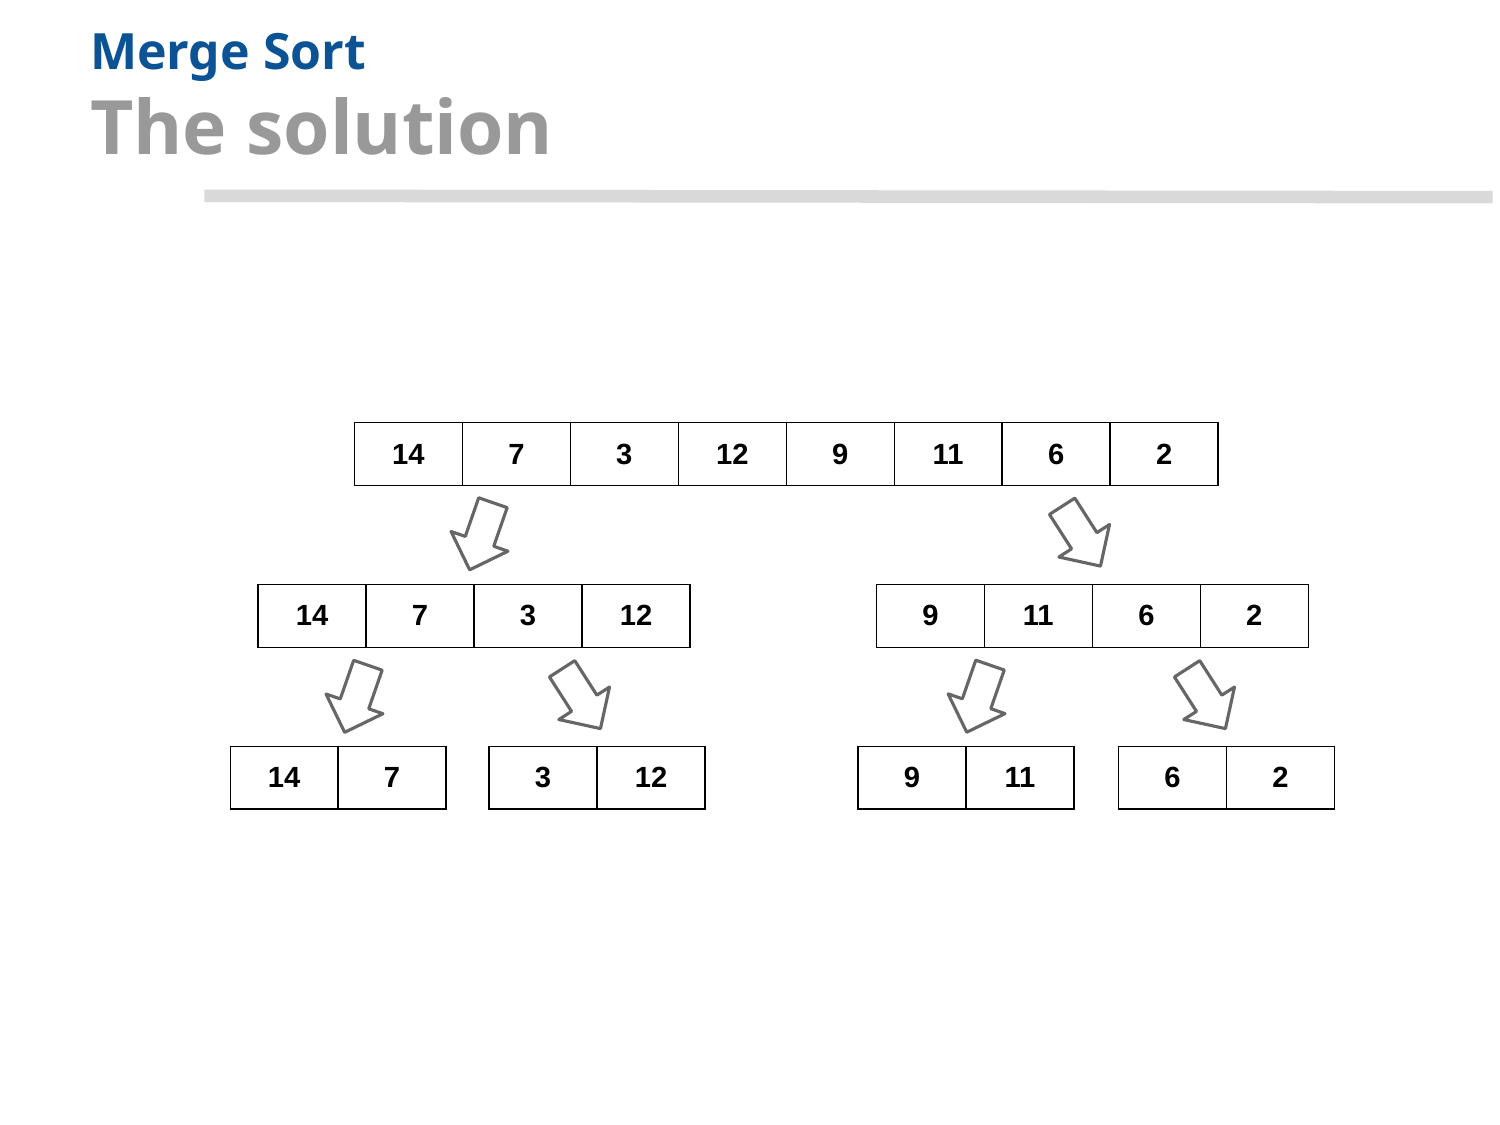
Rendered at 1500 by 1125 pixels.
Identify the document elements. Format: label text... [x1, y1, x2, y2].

table_header 11 [985, 585, 1092, 647]
table_header 3 [475, 585, 581, 647]
table_header 11 [895, 423, 1001, 485]
table_header 9 [877, 585, 984, 647]
table_header 6 [1003, 423, 1109, 485]
table_header 7 [463, 423, 570, 485]
table_header 14 [355, 423, 462, 485]
table_header 12 [598, 747, 704, 808]
table_header 9 [787, 423, 894, 485]
table_header 3 [490, 747, 596, 808]
table_header 11 [967, 747, 1073, 808]
title Merge Sort The solution [75, 45, 1425, 185]
text_box [451, 497, 508, 570]
text_box [948, 660, 1006, 733]
table_header 2 [1227, 747, 1334, 808]
table_header 7 [367, 585, 473, 647]
table_header 7 [339, 747, 445, 808]
text_box [1174, 660, 1235, 729]
table_header 6 [1119, 747, 1226, 808]
text_box [1049, 498, 1110, 567]
text_box [549, 660, 610, 729]
text_box [326, 660, 383, 733]
table_header 12 [583, 585, 689, 647]
table_header 3 [571, 423, 678, 485]
table_header 6 [1093, 585, 1200, 647]
table_header 2 [1201, 585, 1308, 647]
table_header 12 [679, 423, 786, 485]
table_header 2 [1111, 423, 1217, 485]
table_header 9 [859, 747, 965, 808]
table_header 14 [259, 585, 365, 647]
table_header 14 [231, 747, 337, 808]
